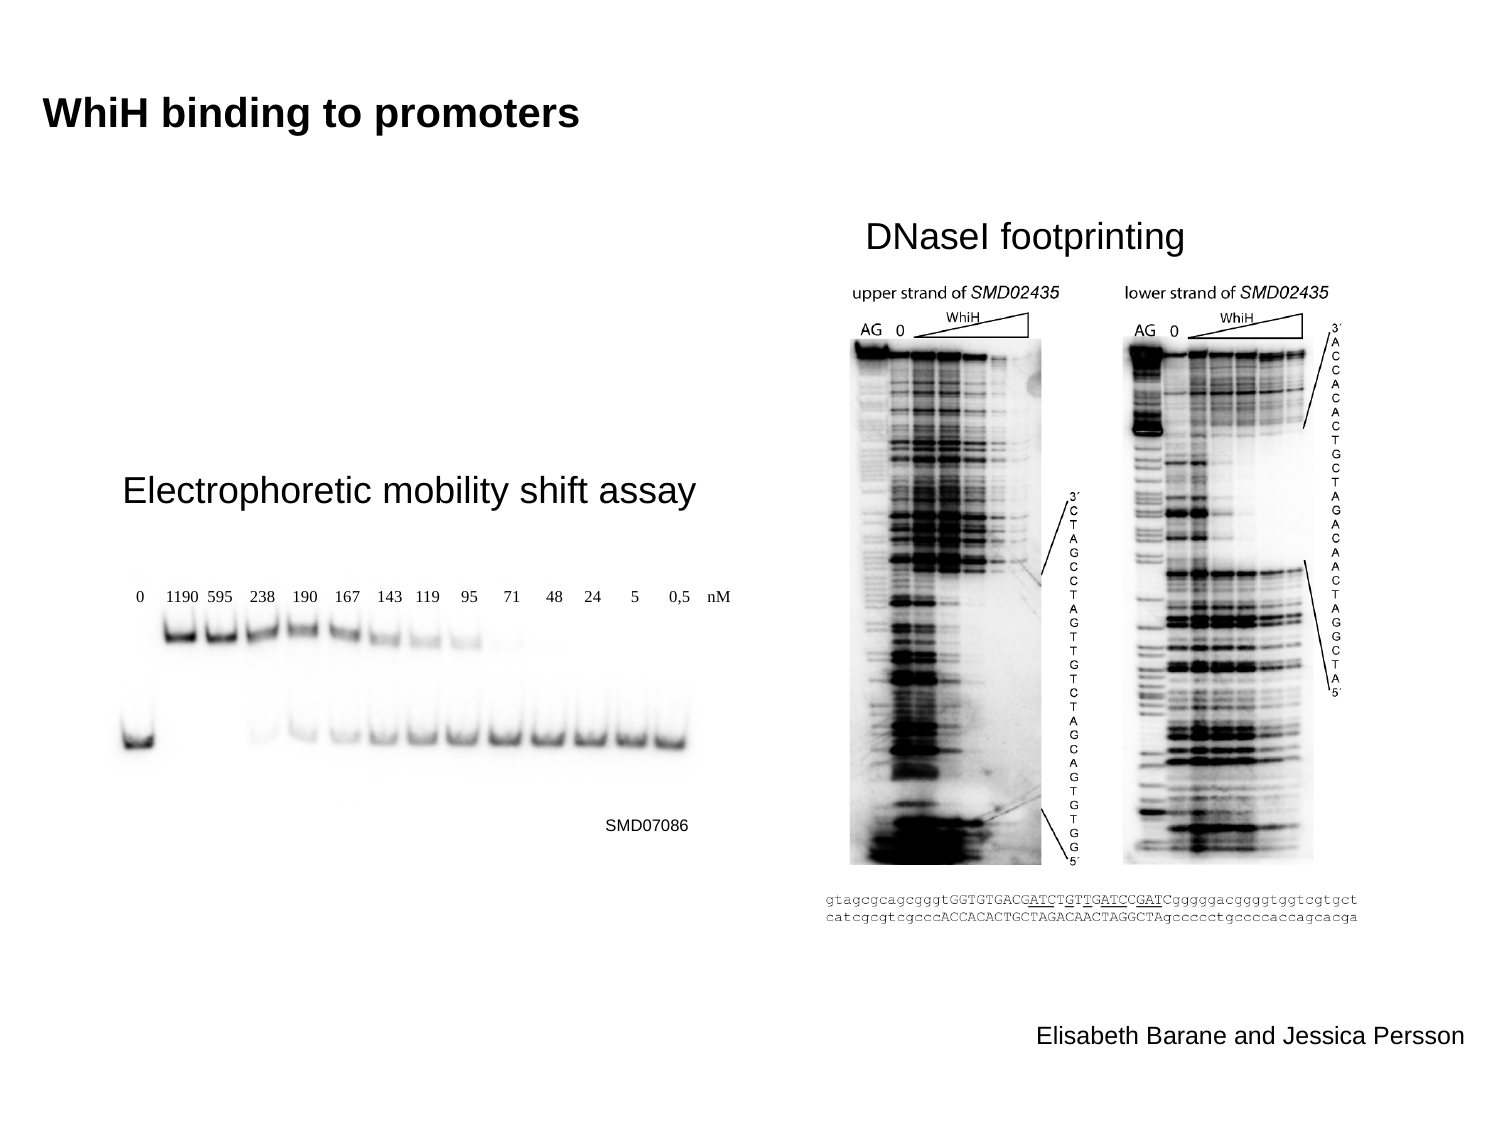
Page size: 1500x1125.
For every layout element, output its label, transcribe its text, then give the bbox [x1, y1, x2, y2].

text_box SMD07086 [590, 819, 705, 843]
text_box Electrophoretic mobility shift assay [107, 458, 731, 517]
picture [824, 282, 1358, 942]
text_box WhiH binding to promoters [27, 17, 684, 205]
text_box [107, 518, 799, 810]
text_box DNaseI footprinting [850, 204, 1256, 265]
text_box Elisabeth Barane and Jessica Persson [1021, 1011, 1482, 1057]
